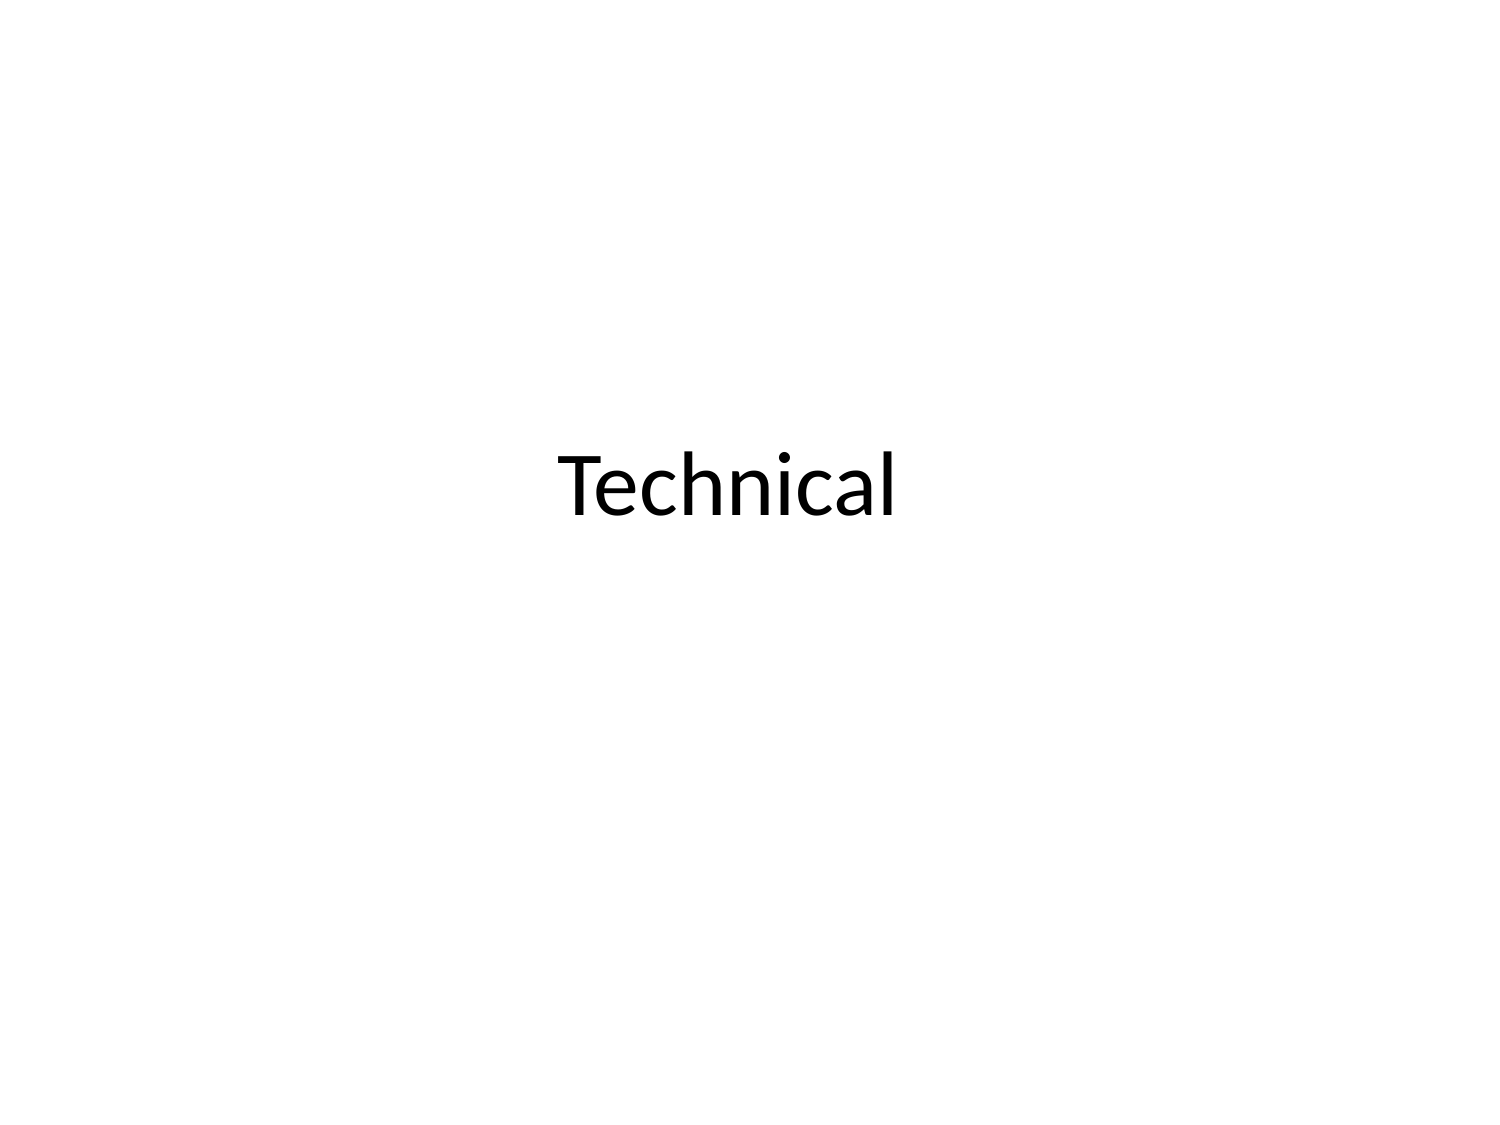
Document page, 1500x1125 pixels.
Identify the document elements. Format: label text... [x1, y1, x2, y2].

title Technical [53, 385, 1404, 573]
